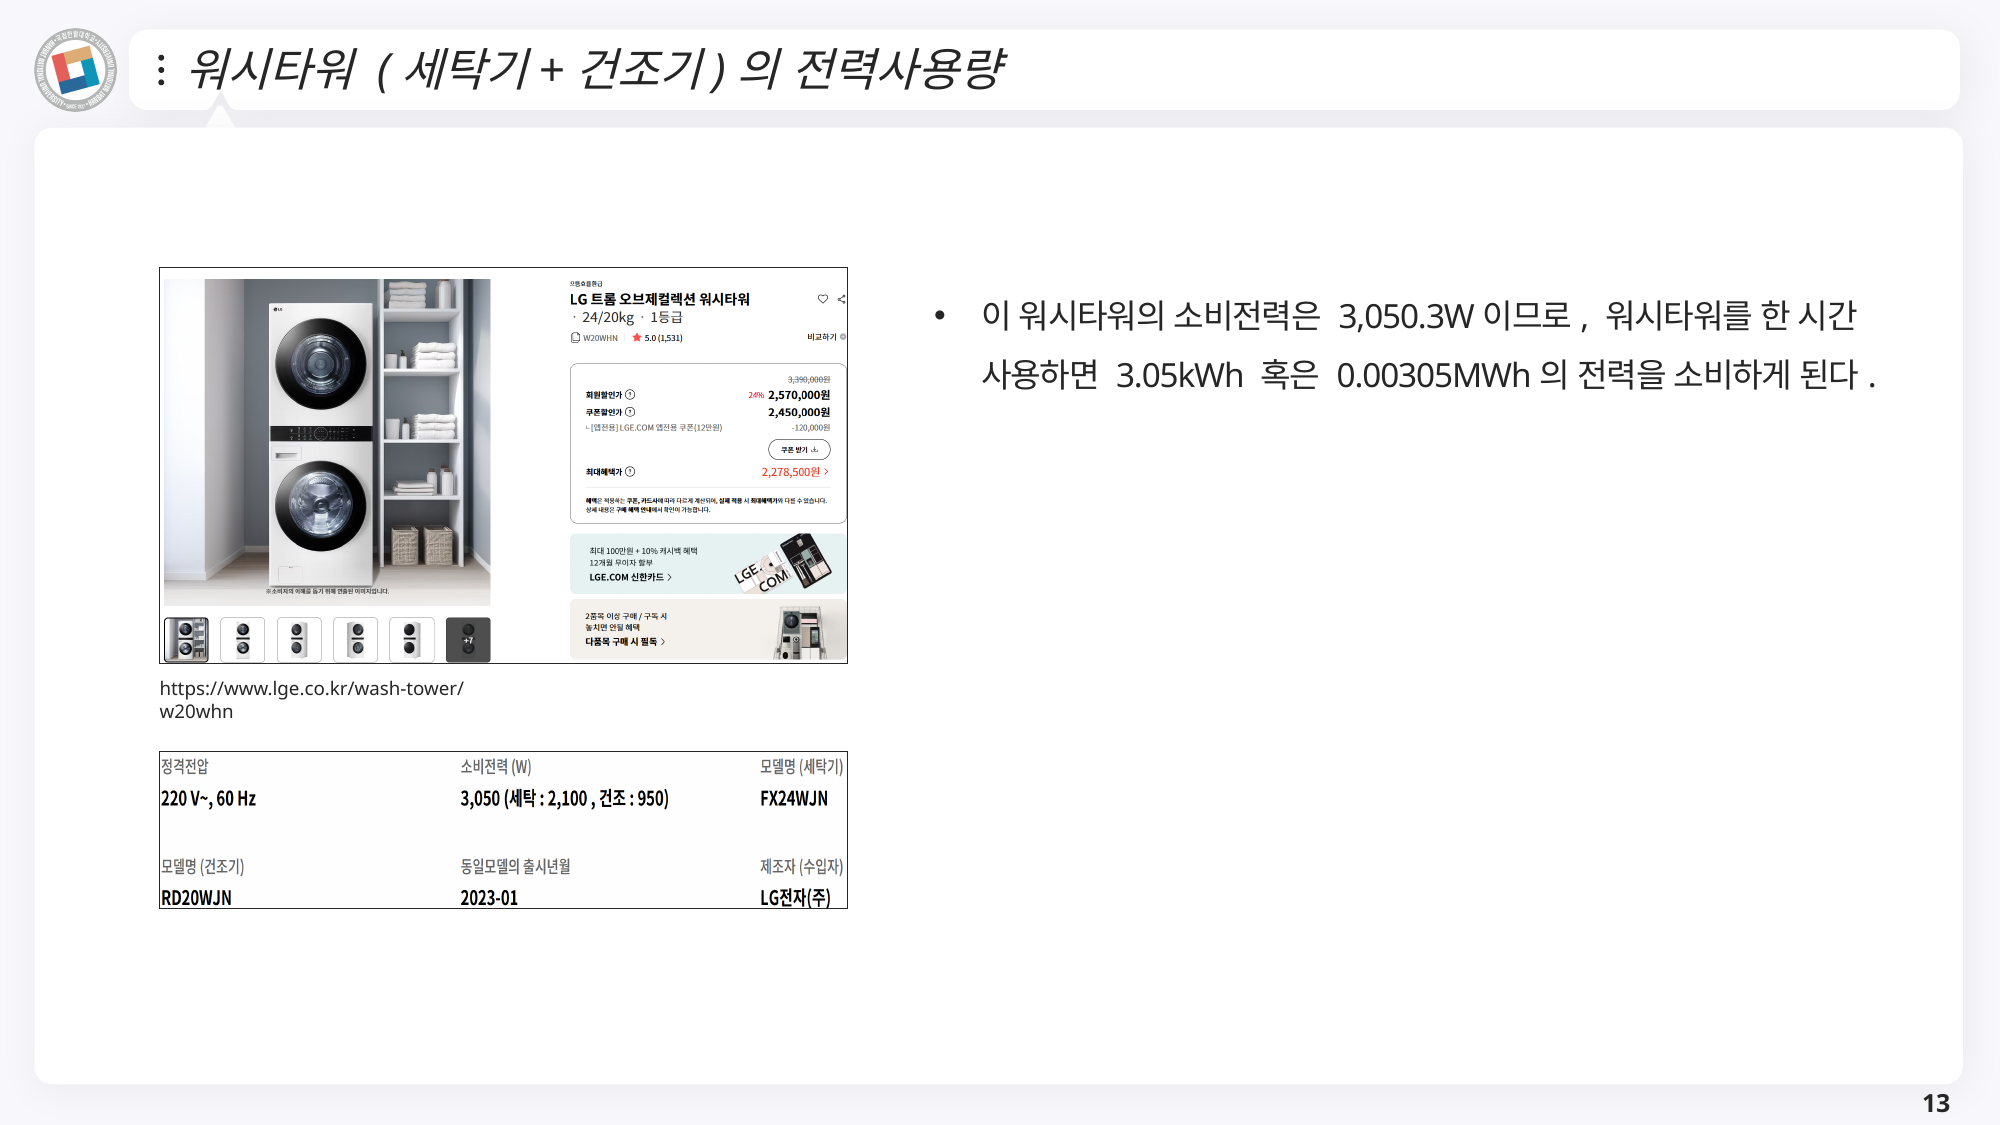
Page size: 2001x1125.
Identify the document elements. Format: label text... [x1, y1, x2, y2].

picture [34, 28, 117, 112]
slide_number 13 [1515, 1084, 1966, 1124]
picture [158, 750, 848, 909]
text_box https://www.lge.co.kr/wash-tower/w20whn [144, 669, 542, 730]
title 워시타워 (세탁기+건조기)의 전력사용량 [170, 52, 1882, 91]
picture [158, 266, 848, 664]
